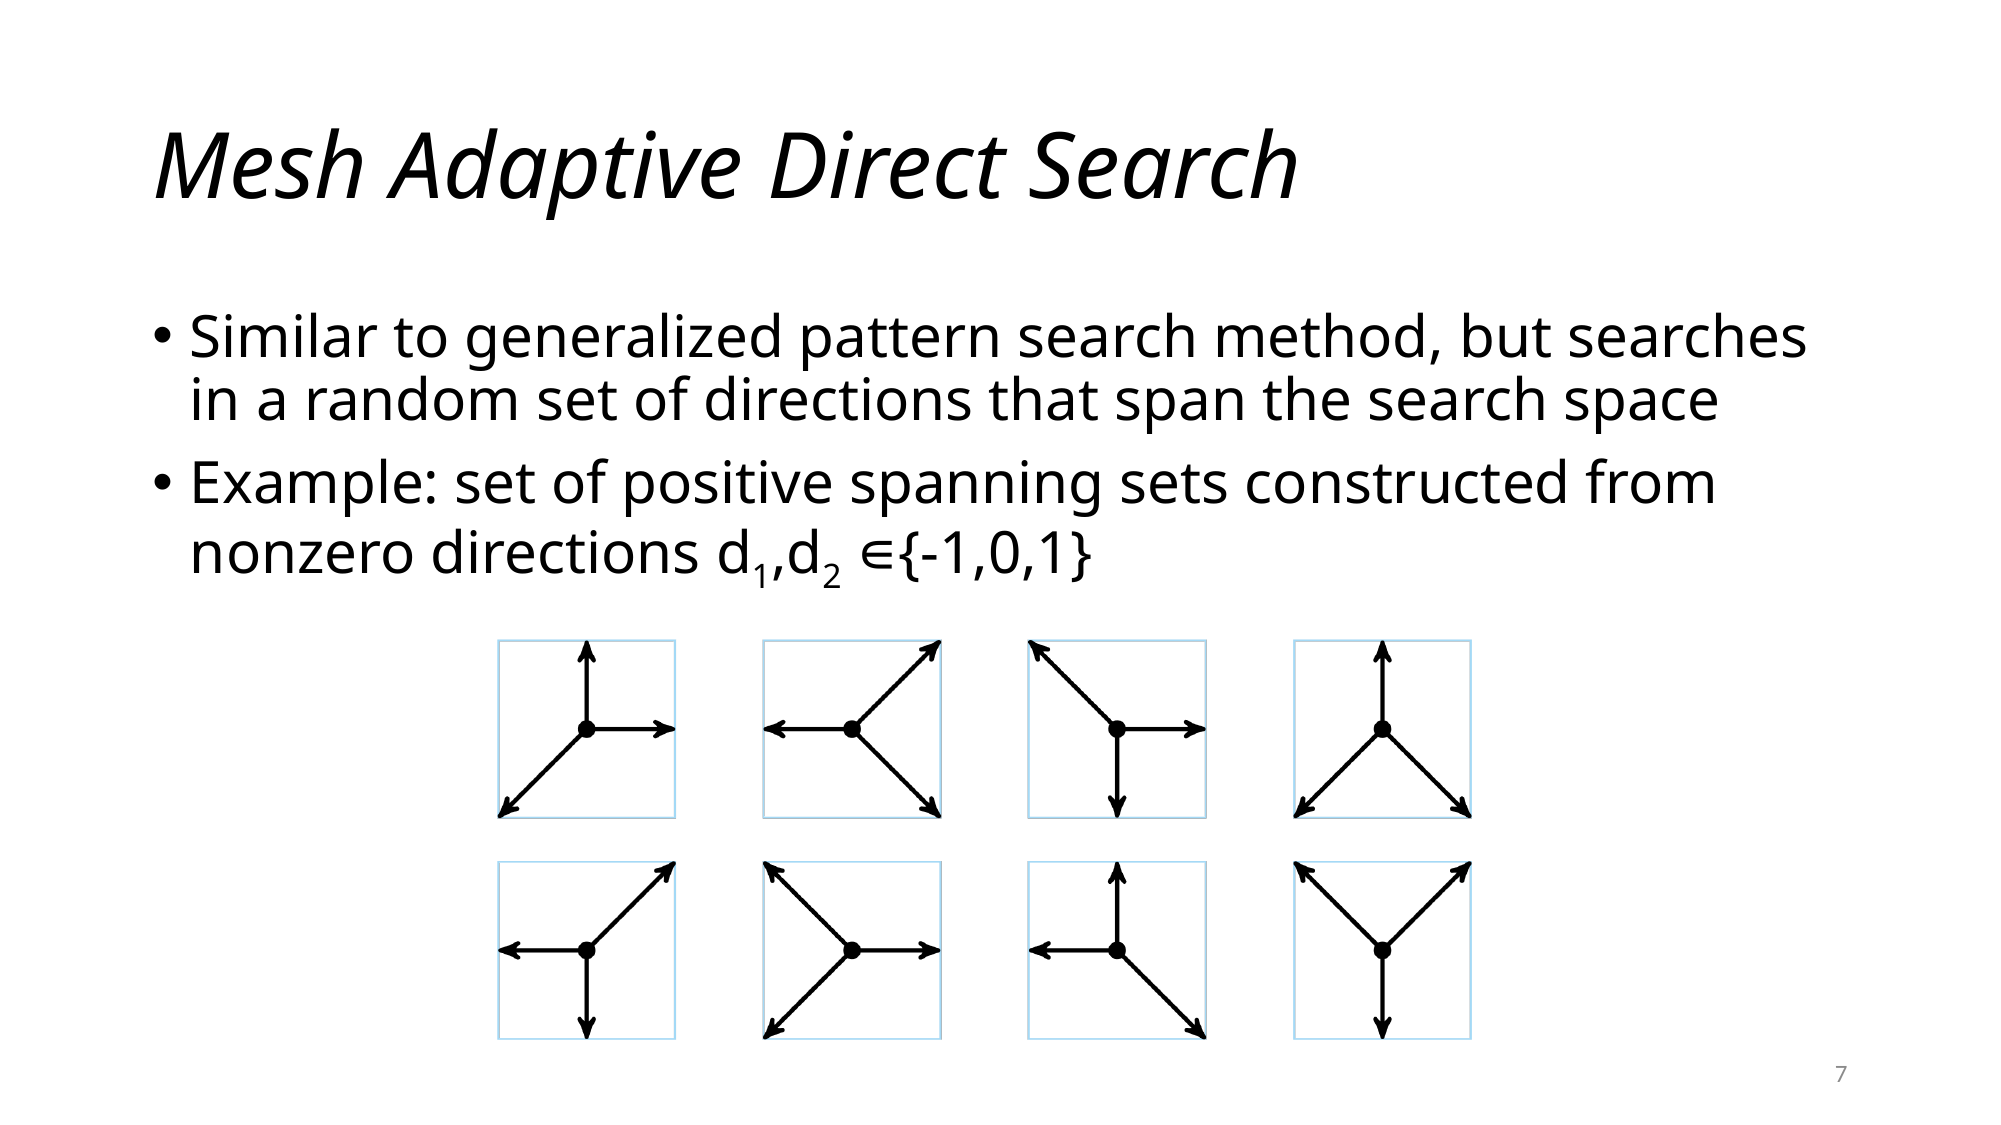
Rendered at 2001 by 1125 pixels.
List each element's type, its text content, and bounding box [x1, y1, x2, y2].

slide_number 7 [1412, 1042, 1863, 1103]
list Similar to generalized pattern search method, but searches in a random set of directions that span the search space Example: set of positive spanning sets constructed from nonzero directions d1,d2 ∊{-1,0,1} [137, 299, 1863, 1014]
title Mesh Adaptive Direct Search [137, 59, 1863, 278]
picture [482, 626, 1487, 1054]
